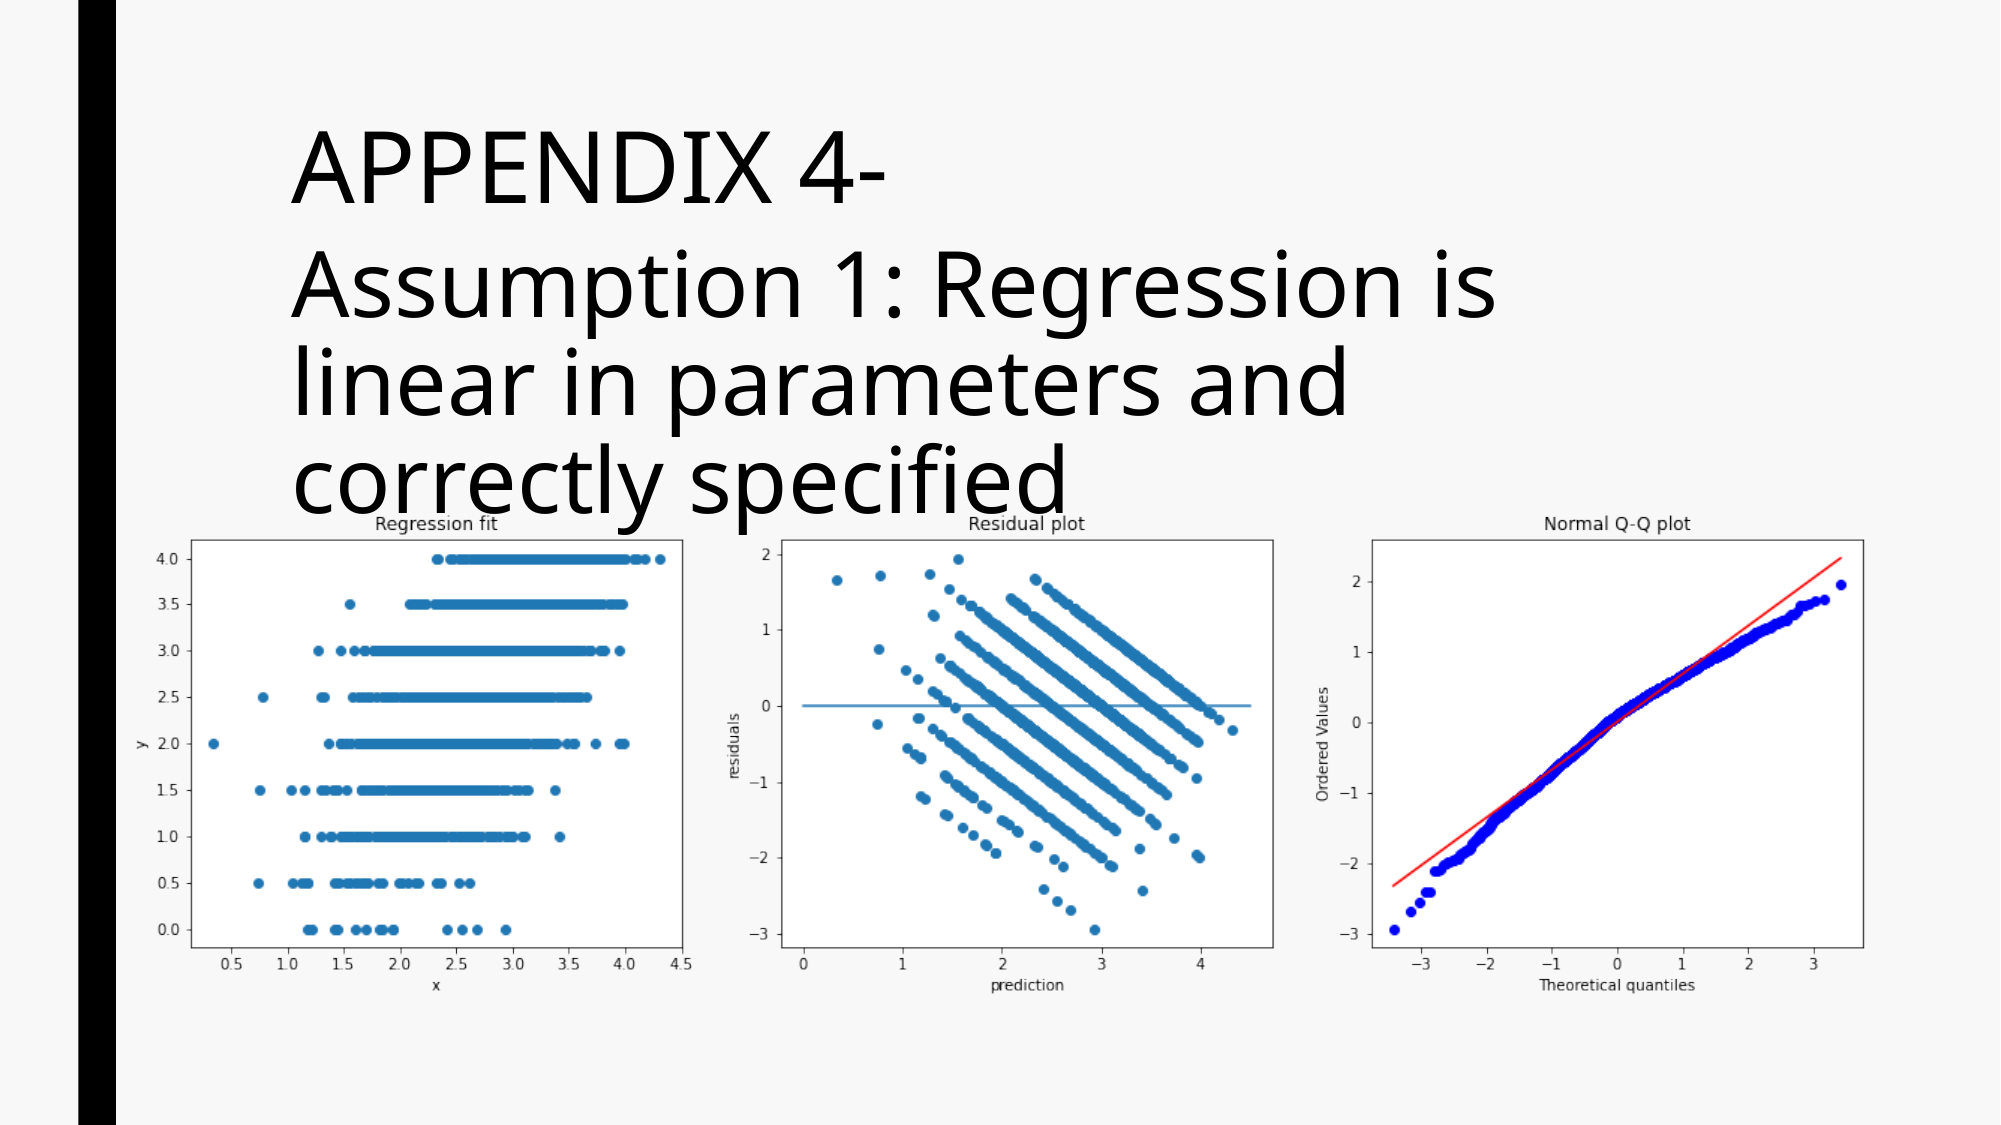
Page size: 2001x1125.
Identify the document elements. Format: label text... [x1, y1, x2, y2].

title Assumption 1: Regression is linear in parameters and correctly specified [276, 232, 1723, 475]
text_box APPENDIX 4- [276, 95, 1075, 231]
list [0, 475, 2000, 1015]
